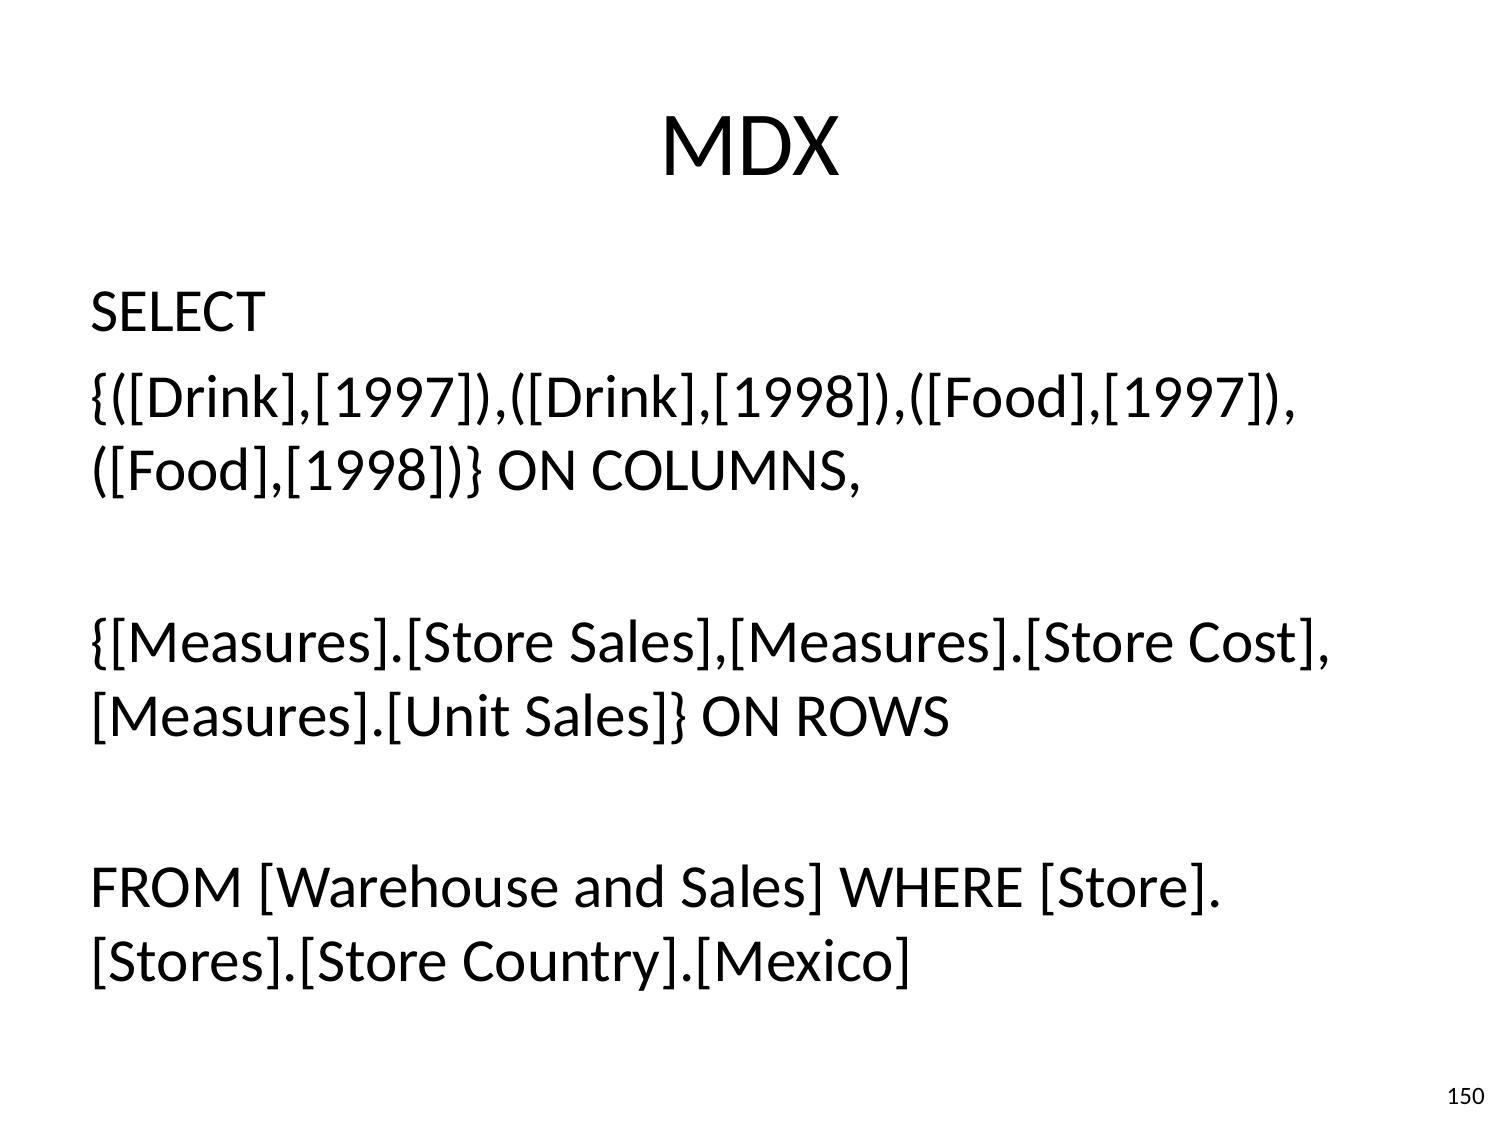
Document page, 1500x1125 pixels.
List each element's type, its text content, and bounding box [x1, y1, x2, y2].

slide_number 150 [1149, 1065, 1500, 1125]
title MDX [75, 45, 1425, 233]
list SELECT {([Drink],[1997]),([Drink],[1998]),([Food],[1997]),([Food],[1998])} ON COLUMNS, {[Measures].[Store Sales],[Measures].[Store Cost],[Measures].[Unit Sales]} ON ROWS FROM [Warehouse and Sales] WHERE [Store].[Stores].[Store Country].[Mexico] [75, 262, 1425, 1005]
